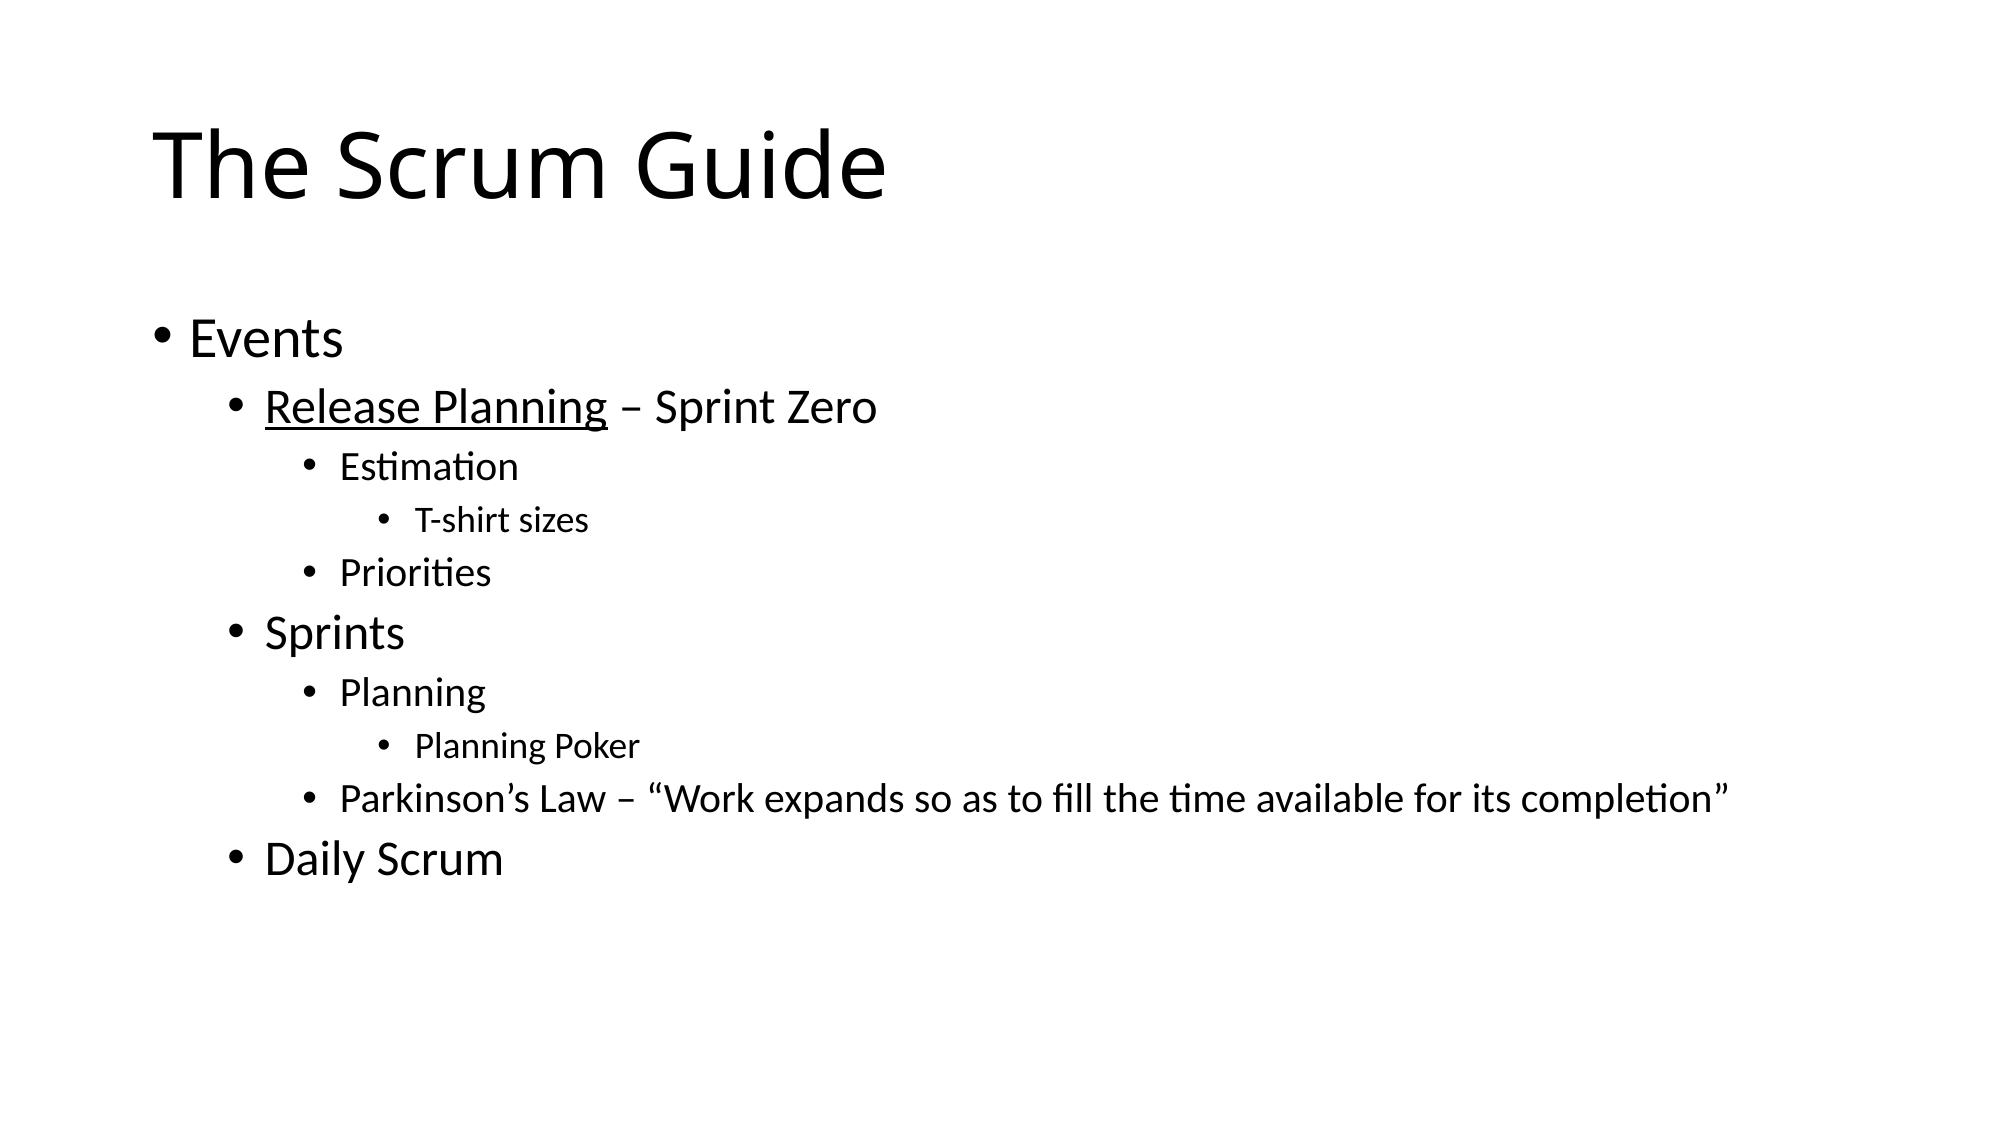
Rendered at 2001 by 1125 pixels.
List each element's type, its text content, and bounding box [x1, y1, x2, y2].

title The Scrum Guide [137, 59, 1863, 278]
list Events Release Planning – Sprint Zero Estimation T-shirt sizes Priorities Sprints Planning Planning Poker Parkinson’s Law – “Work expands so as to fill the time available for its completion” Daily Scrum [137, 299, 1863, 1014]
